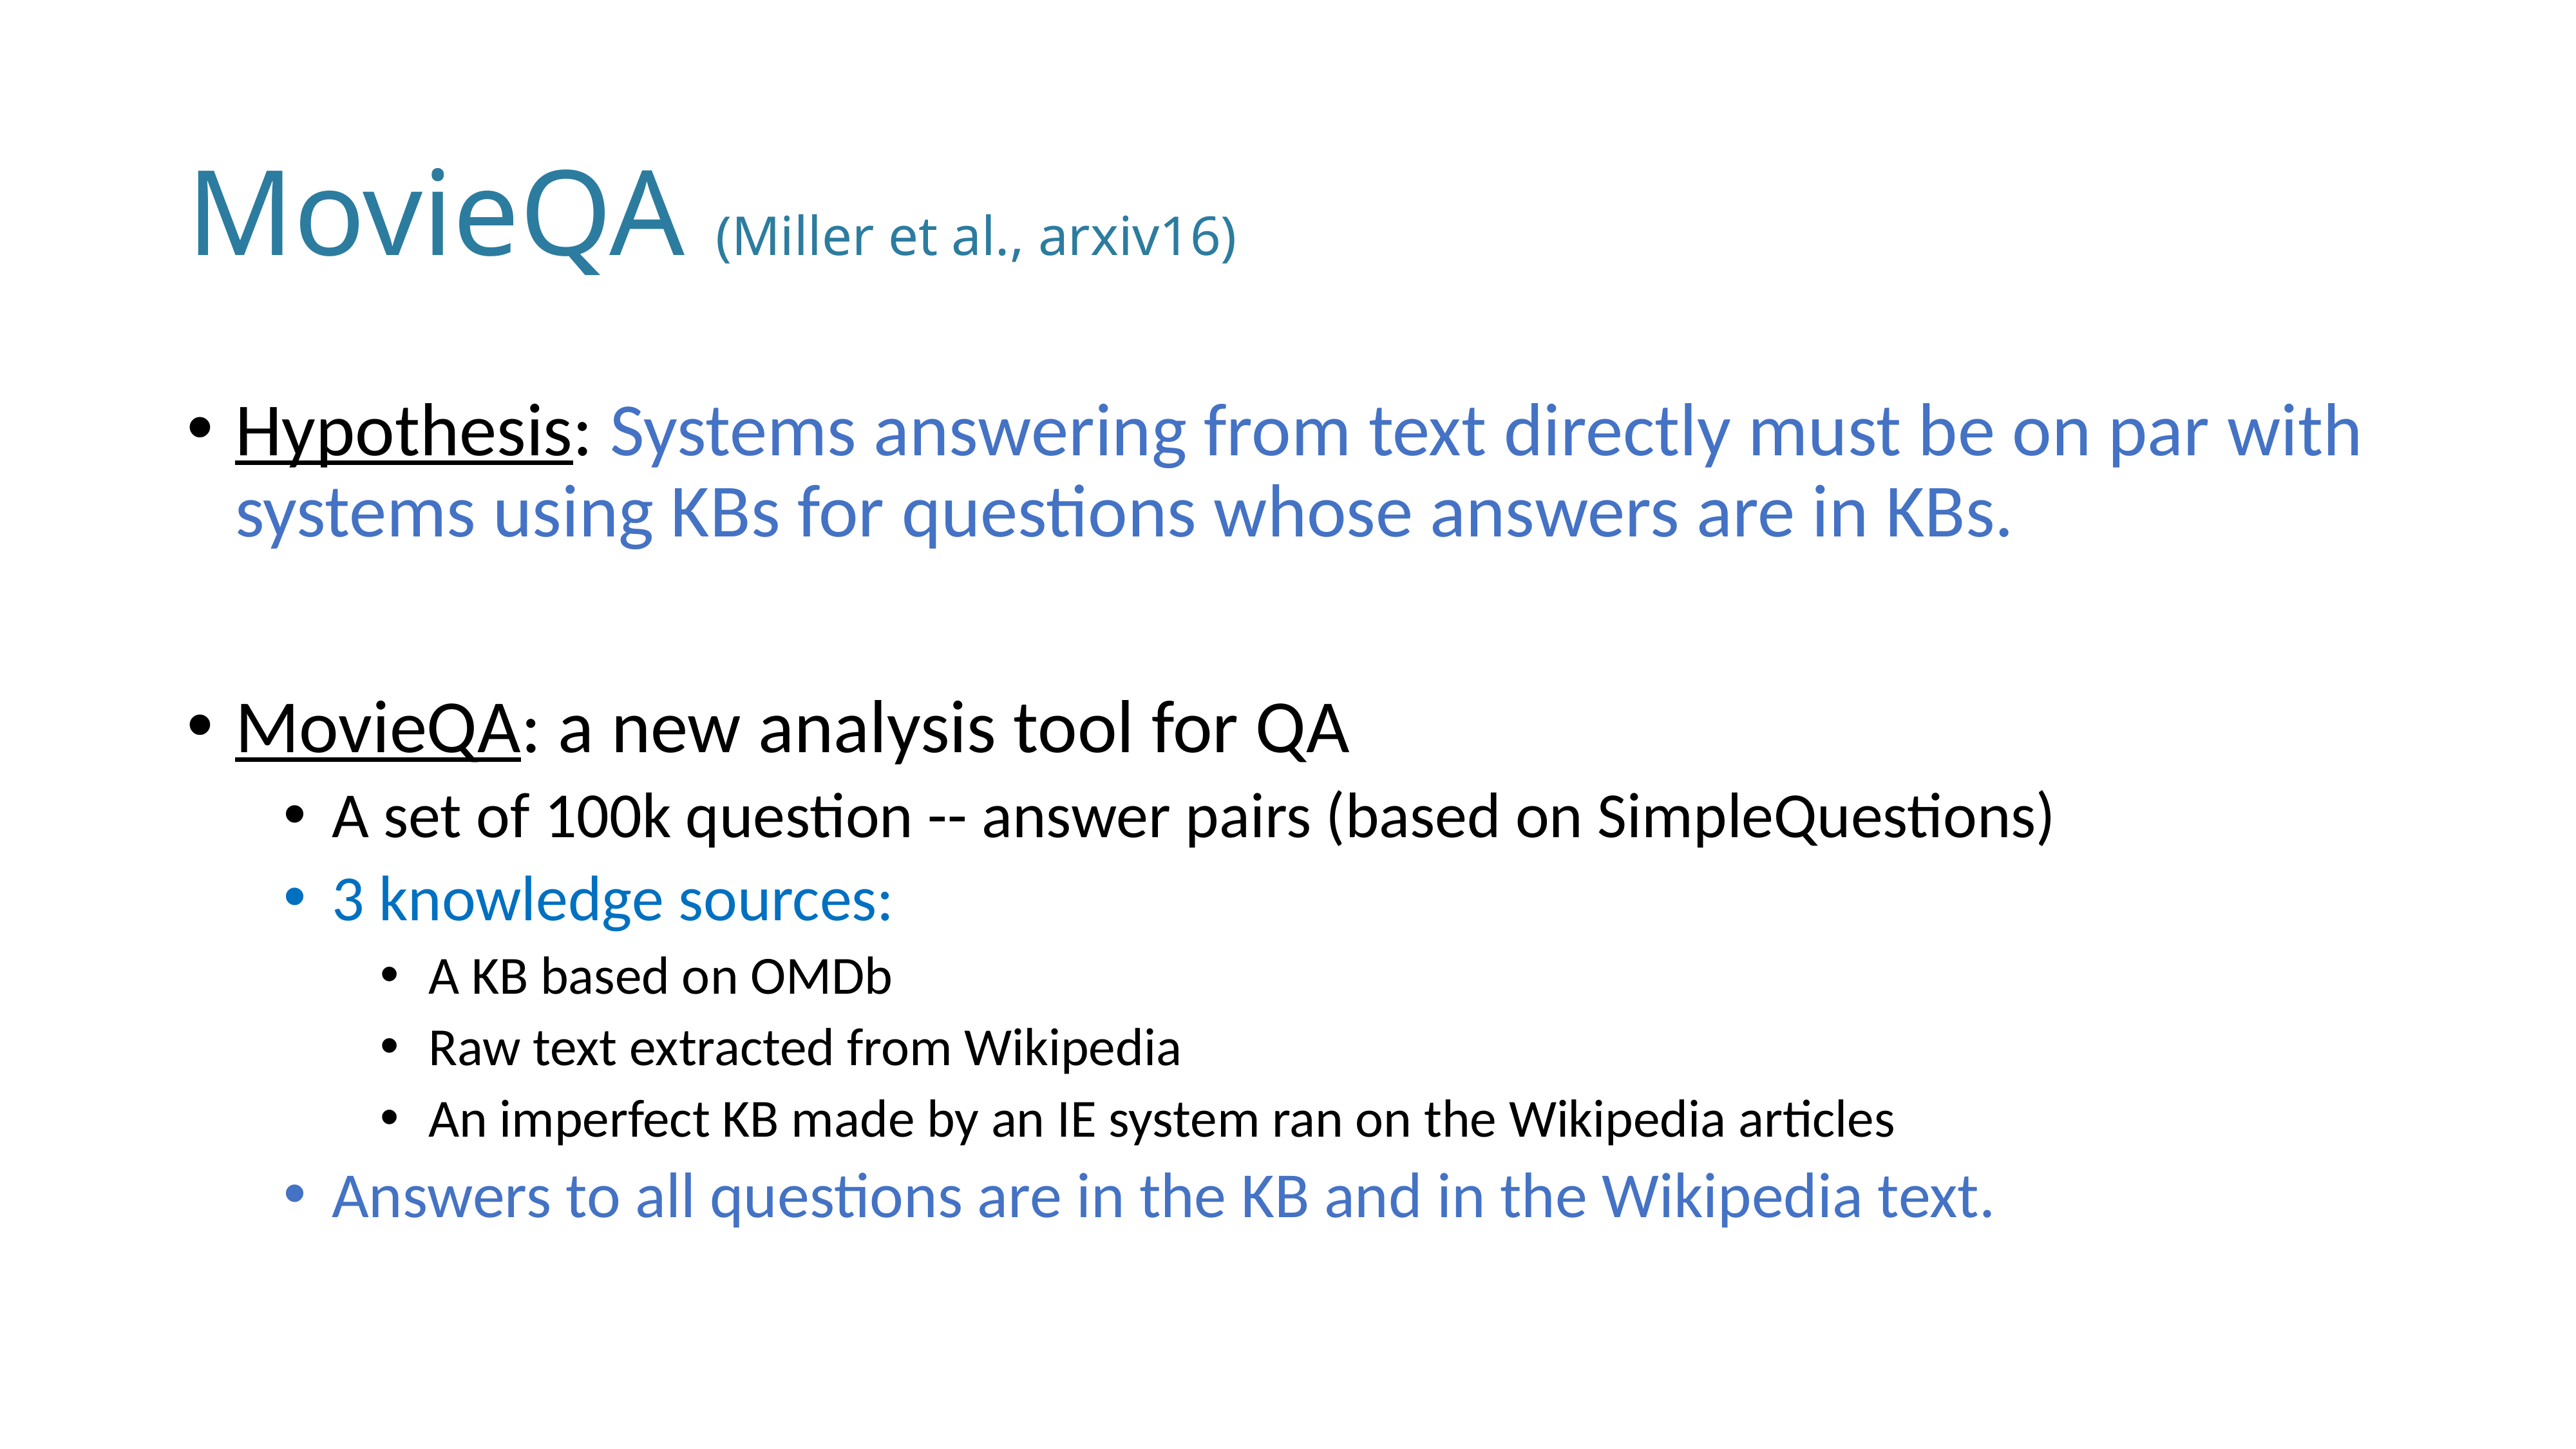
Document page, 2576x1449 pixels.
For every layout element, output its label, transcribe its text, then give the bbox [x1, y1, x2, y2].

list Hypothesis: Systems answering from text directly must be on par with systems using KBs for questions whose answers are in KBs. MovieQA: a new analysis tool for QA A set of 100k question -- answer pairs (based on SimpleQuestions) 3 knowledge sources: A KB based on OMDb Raw text extracted from Wikipedia An imperfect KB made by an IE system ran on the Wikipedia articles Answers to all questions are in the KB and in the Wikipedia text. [177, 385, 2399, 1305]
title MovieQA (Miller et al., arxiv16) [177, 77, 2399, 357]
